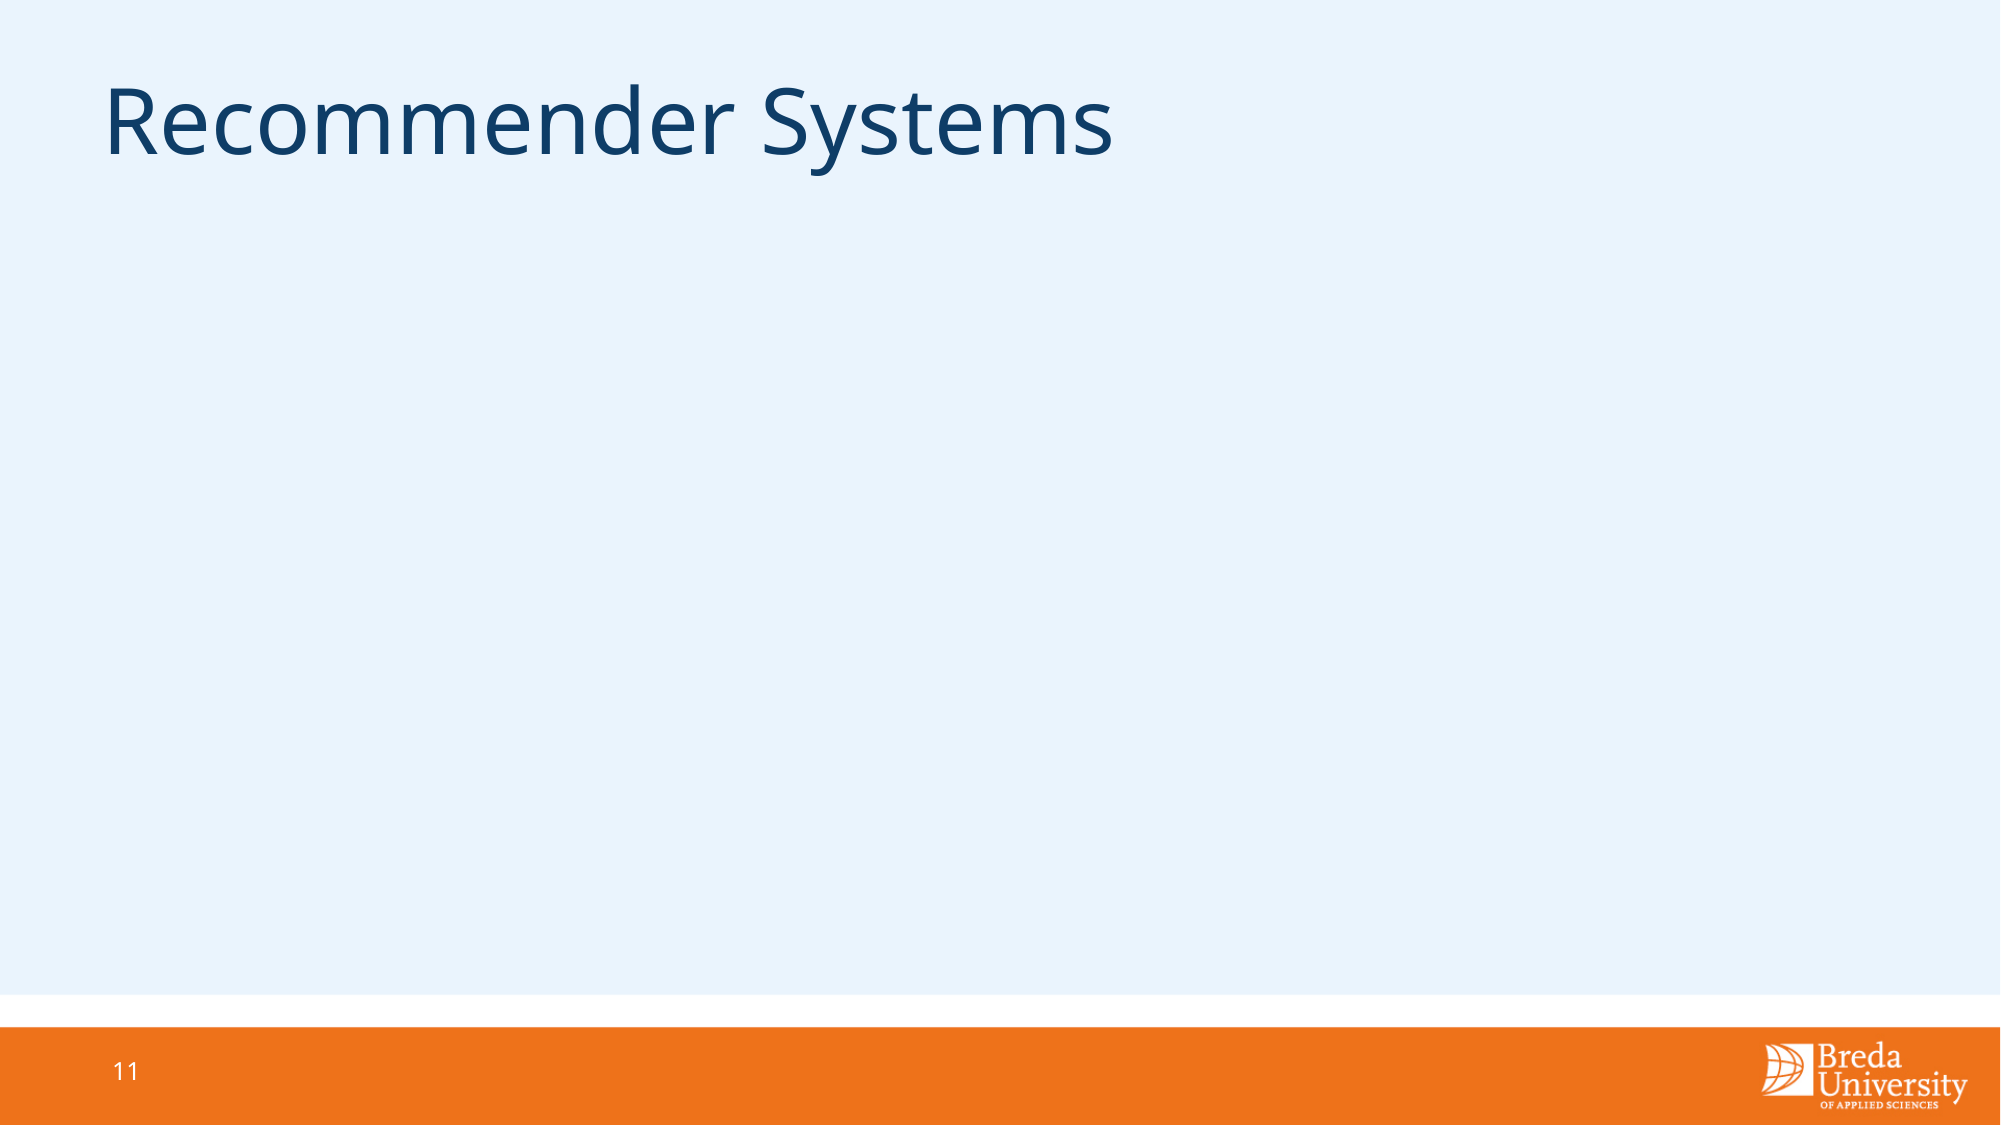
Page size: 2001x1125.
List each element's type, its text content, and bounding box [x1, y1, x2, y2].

slide_number 11 [97, 1042, 198, 1103]
title Recommender Systems [88, 67, 1917, 210]
picture [0, 0, 2001, 1125]
